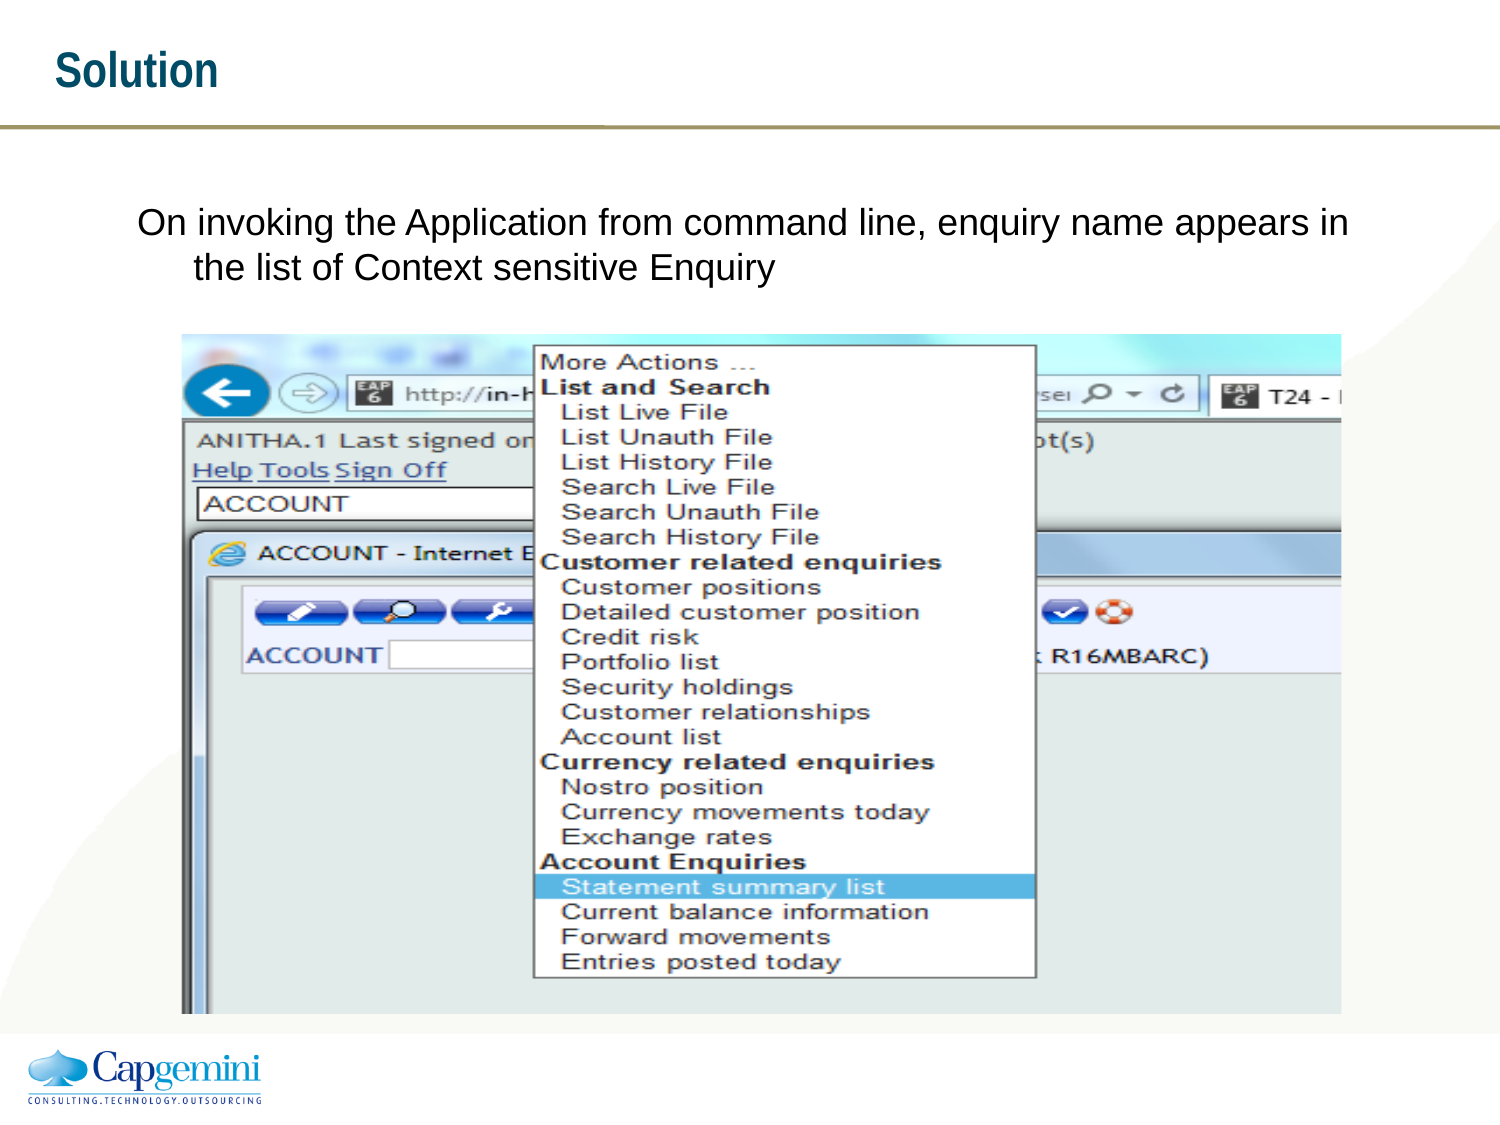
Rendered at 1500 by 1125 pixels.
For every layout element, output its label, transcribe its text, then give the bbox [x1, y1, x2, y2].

title Solution [39, 22, 1470, 113]
list On invoking the Application from command line, enquiry name appears in the list of Context sensitive Enquiry [121, 190, 1414, 903]
picture [0, 130, 1500, 1125]
picture [0, 0, 1500, 125]
